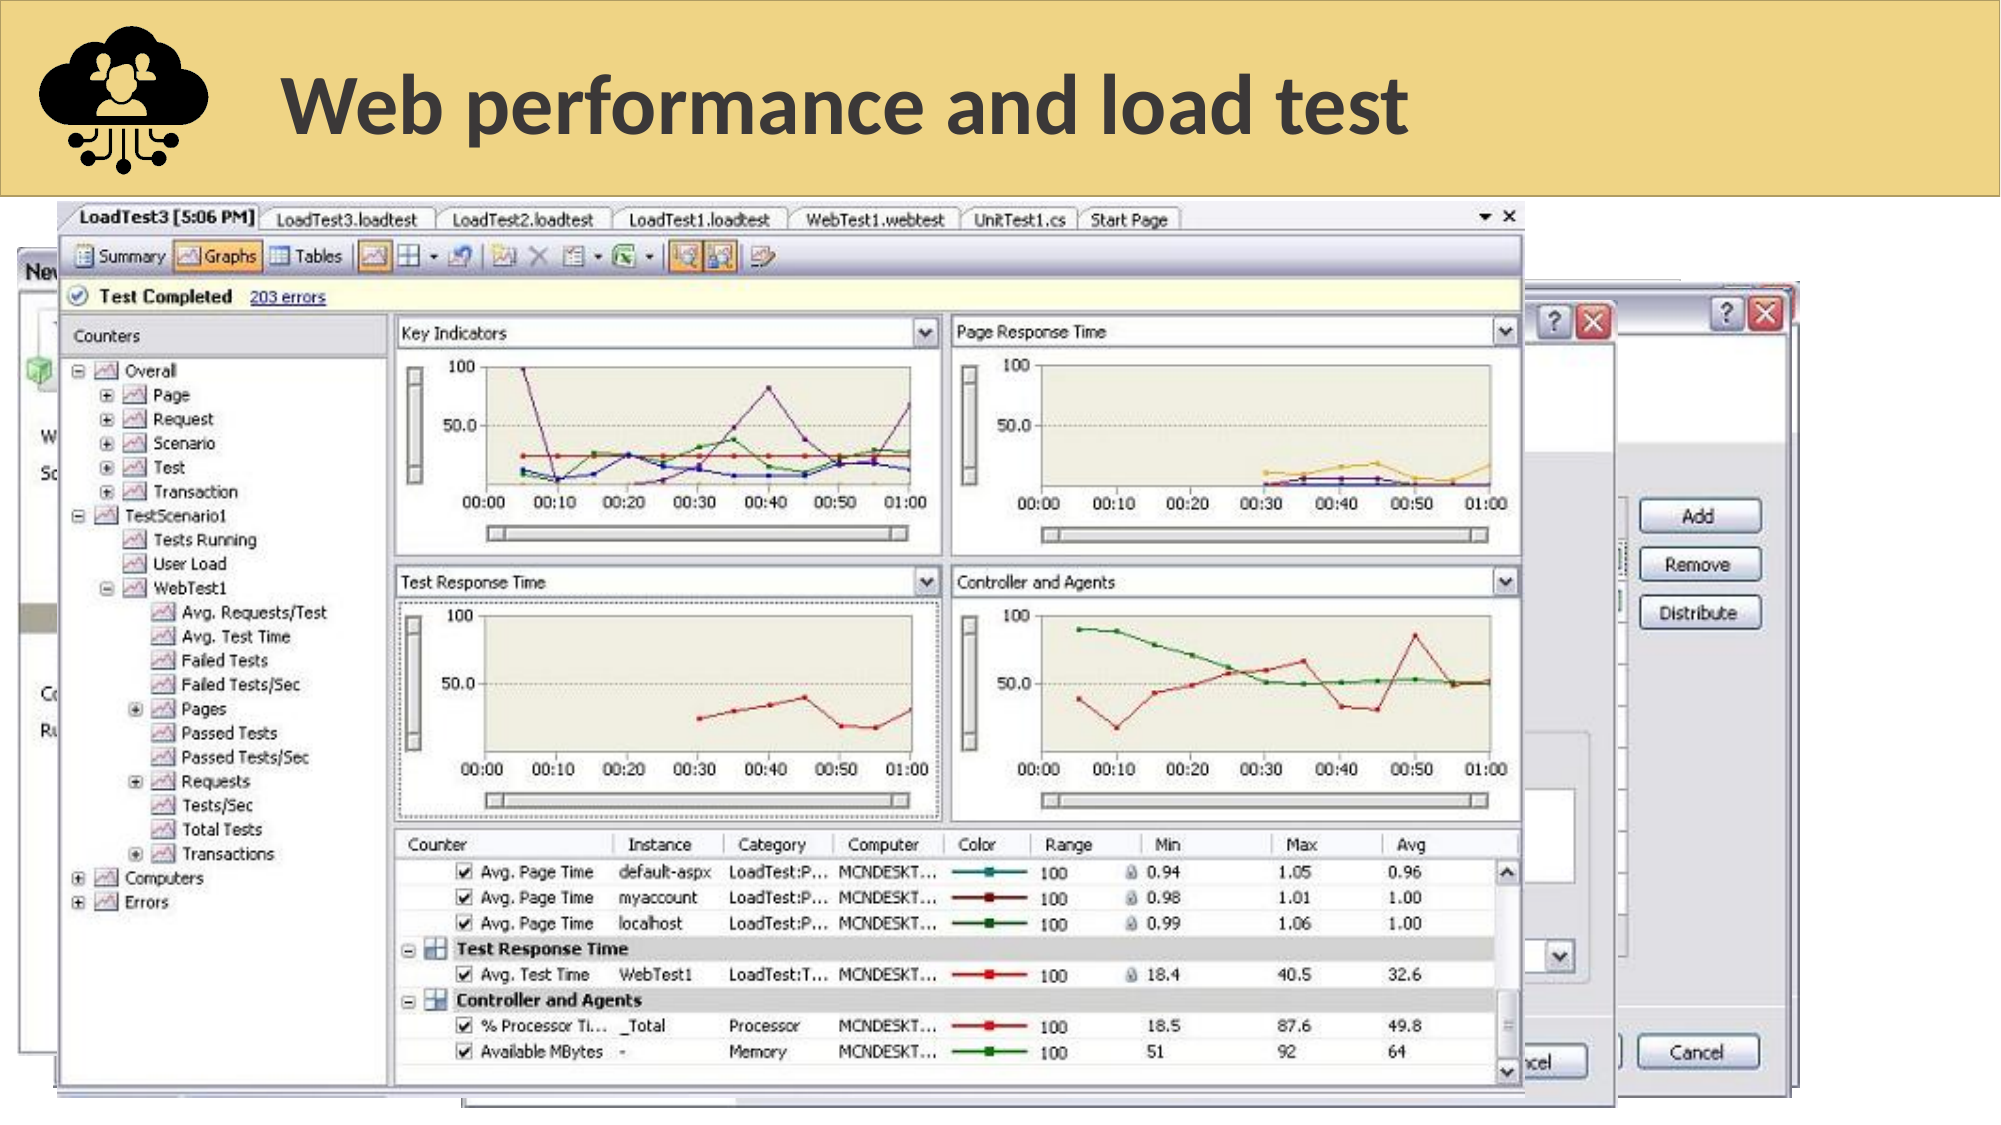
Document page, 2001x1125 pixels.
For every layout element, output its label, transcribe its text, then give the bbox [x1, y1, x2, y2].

picture [0, 0, 246, 197]
title Web performance and load test [265, 51, 1933, 161]
picture [17, 201, 1800, 1108]
